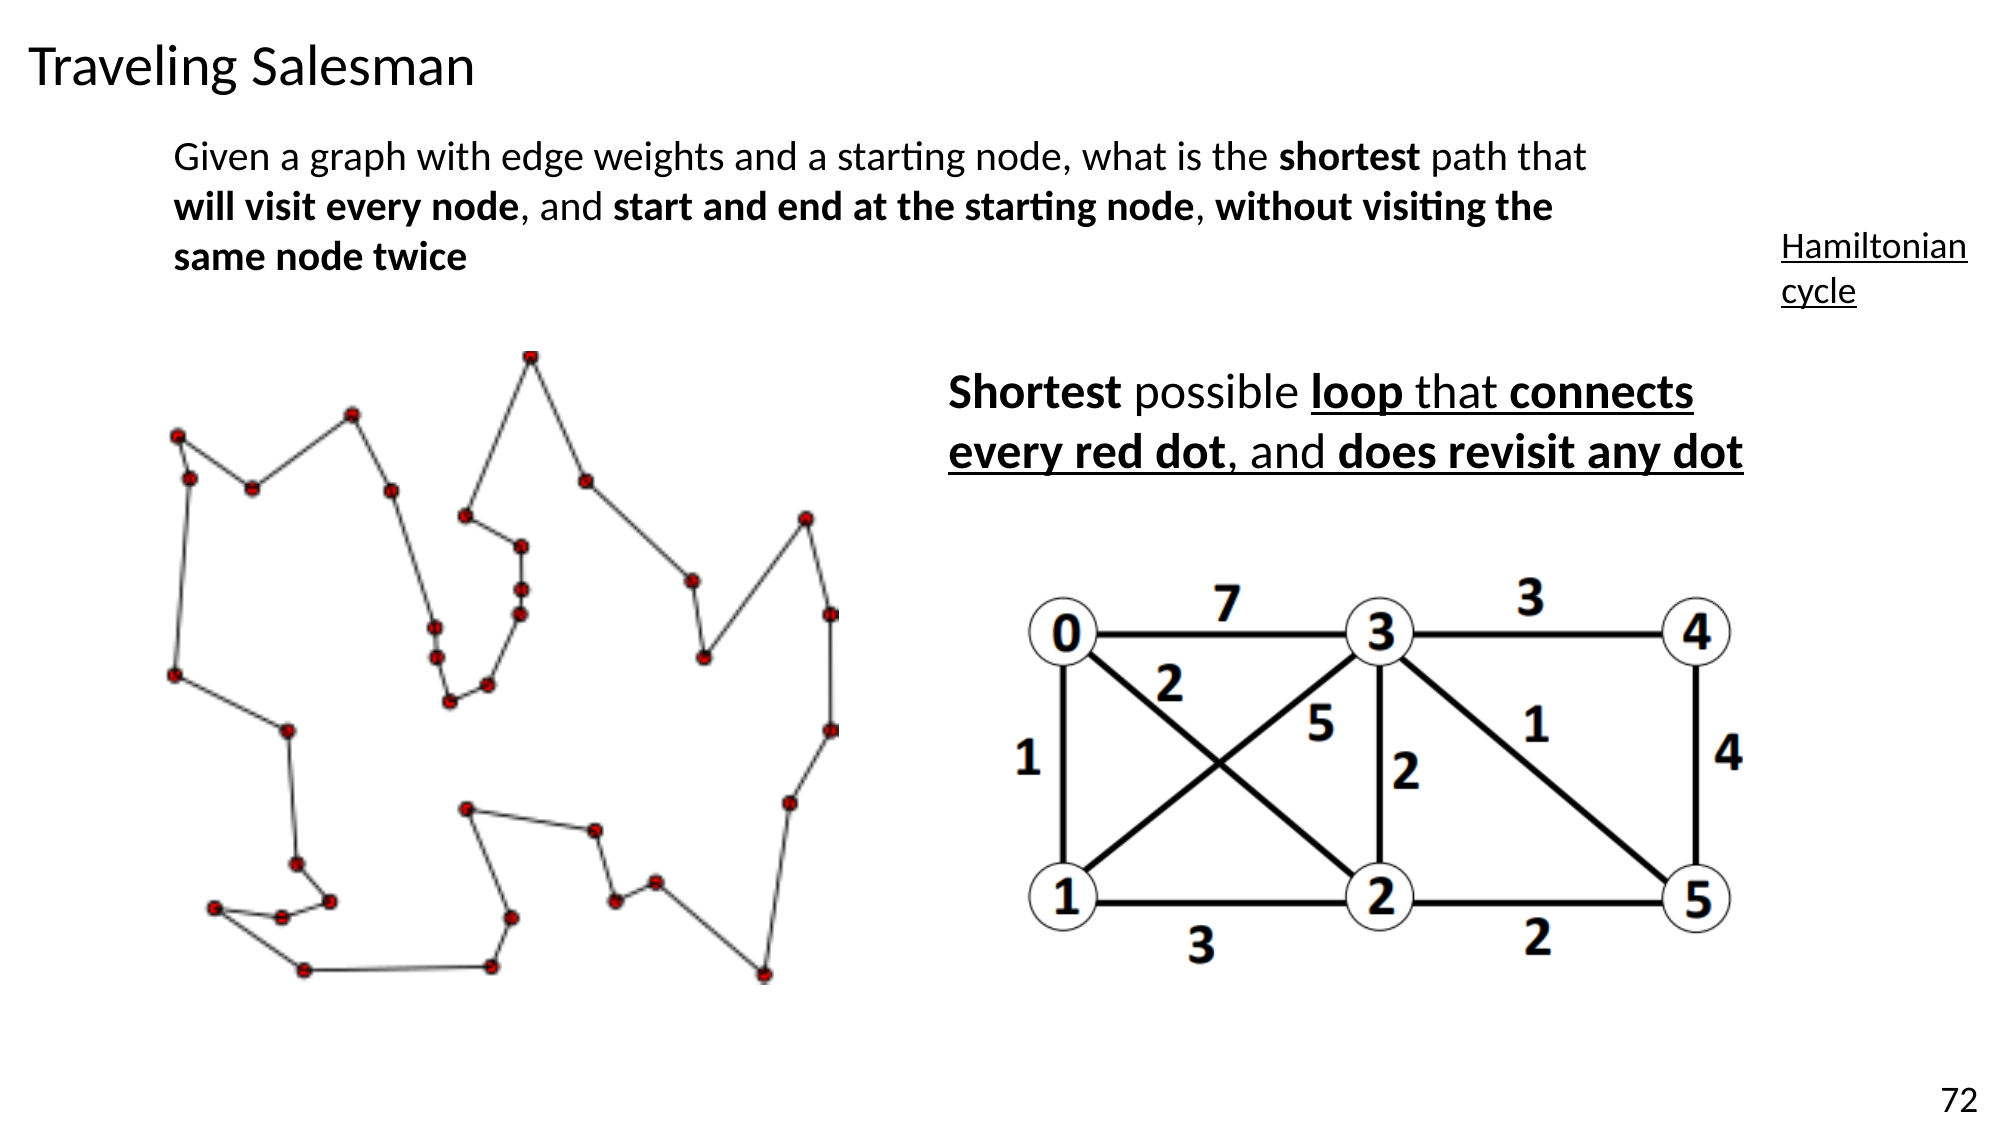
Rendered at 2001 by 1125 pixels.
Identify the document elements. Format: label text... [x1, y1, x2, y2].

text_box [1417, 677, 1704, 905]
text_box 72 [1925, 1068, 1997, 1114]
text_box Hamiltonian cycle [1766, 213, 2000, 319]
text_box Shortest possible loop that connects every red dot, and does revisit any dot [933, 351, 1769, 486]
picture [159, 351, 839, 985]
text_box Given a graph with edge weights and a starting node, what is the shortest path that will visit every node, and start and end at the starting node, without visiting the same node twice [158, 121, 1656, 287]
picture [953, 537, 1815, 985]
text_box Traveling Salesman [13, 20, 492, 105]
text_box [1060, 668, 1334, 906]
